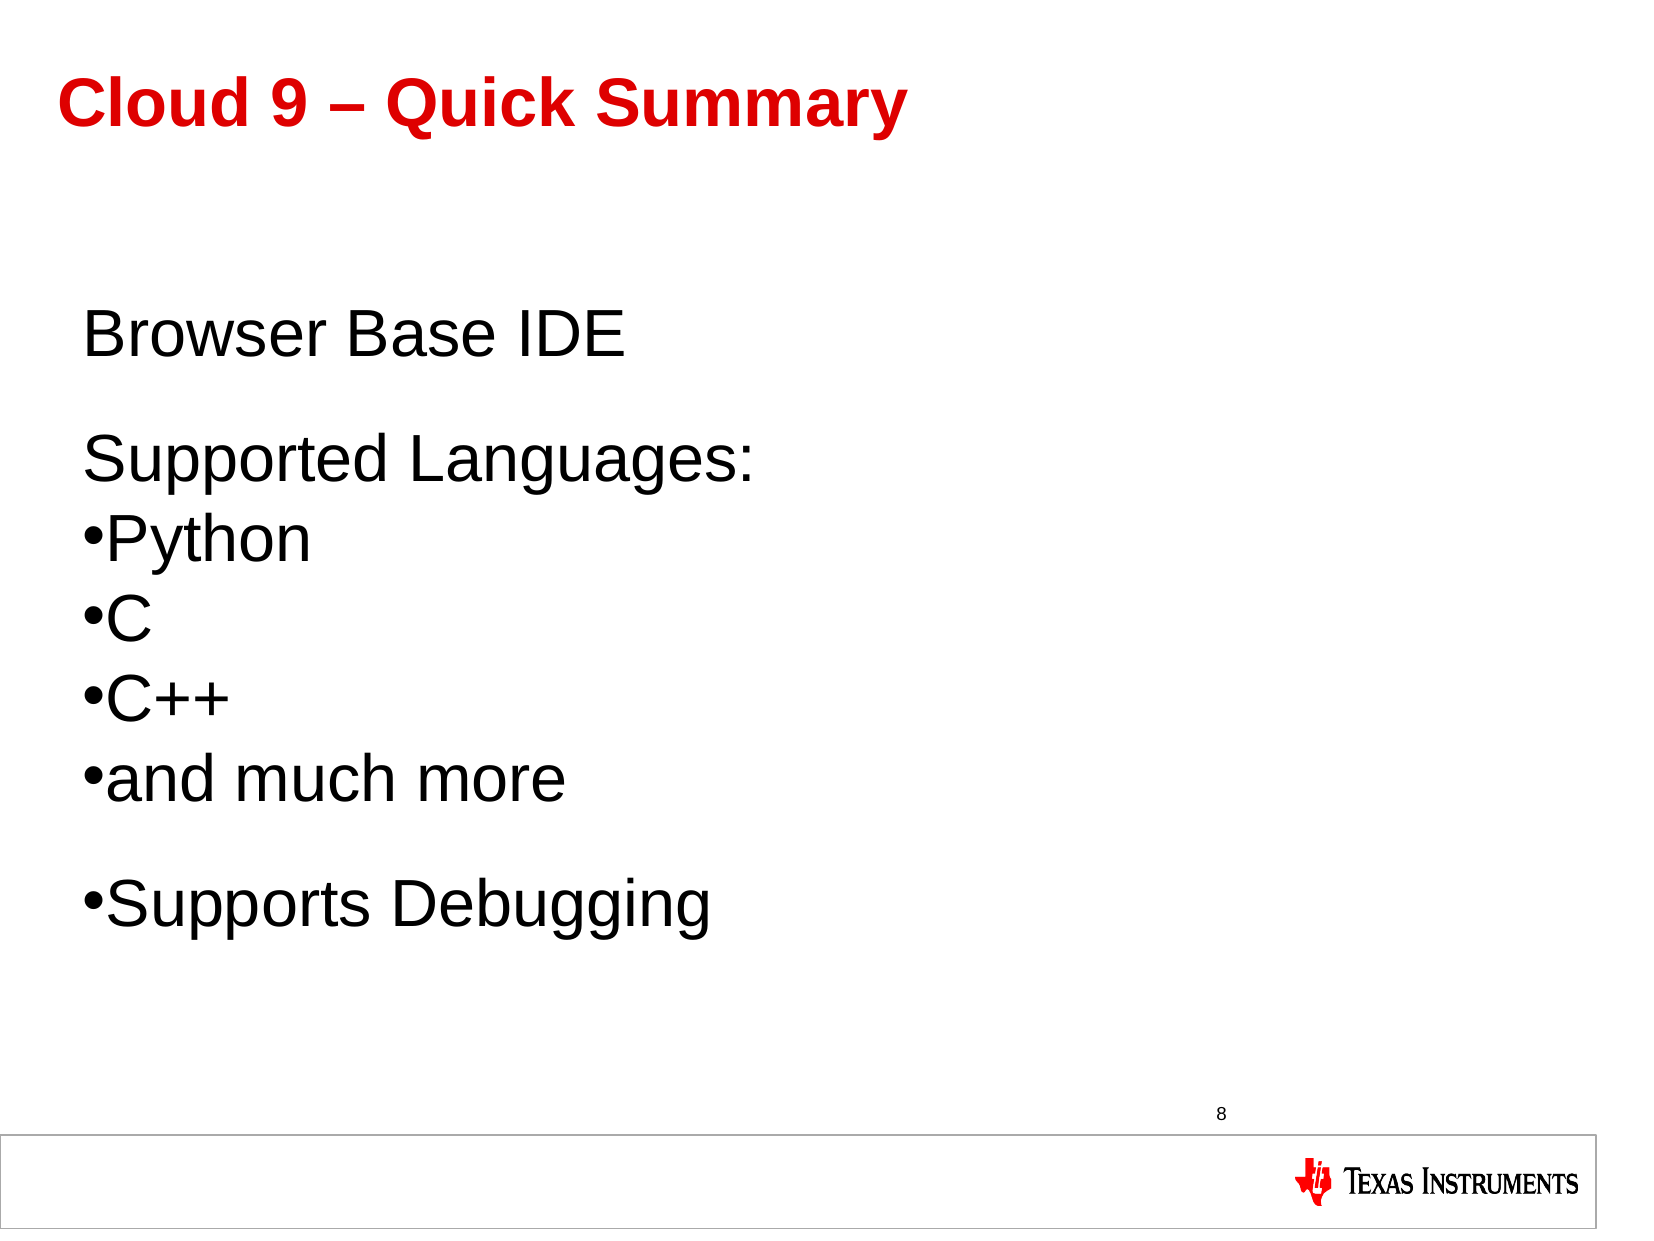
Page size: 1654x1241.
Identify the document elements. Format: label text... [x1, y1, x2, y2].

picture [1295, 1158, 1578, 1206]
text_box Browser Base IDE Supported Languages: Python C C++ and much more Supports Debugging [82, 290, 1571, 1010]
text_box 8 [1201, 1093, 1587, 1132]
text_box Cloud 9 – Quick Summary [41, 25, 1572, 173]
